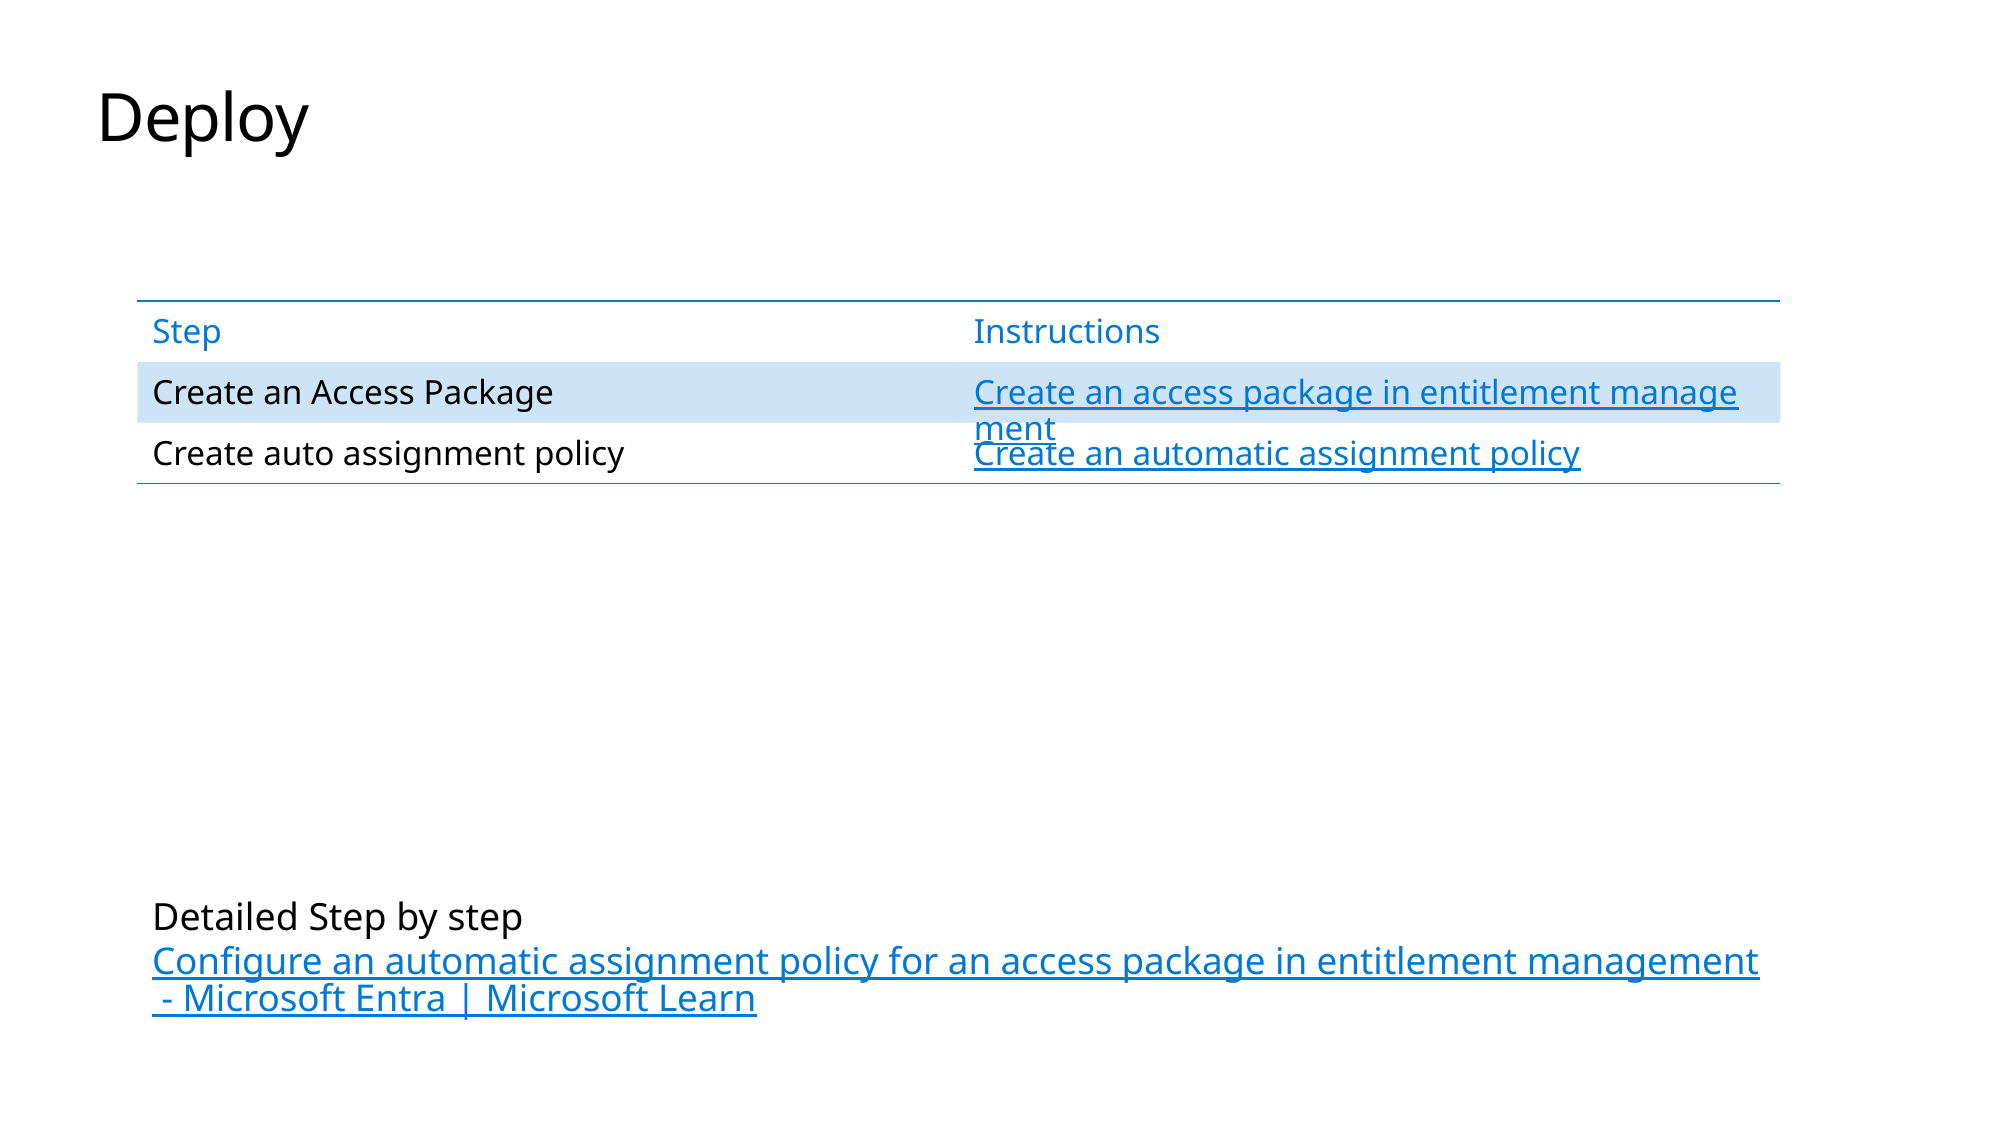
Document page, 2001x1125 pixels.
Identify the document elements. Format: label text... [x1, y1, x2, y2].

table_cell Create an access package in entitlement management [959, 362, 1780, 423]
table_cell Create auto assignment policy [137, 423, 959, 483]
table_header Step [137, 302, 959, 362]
table_cell Create an automatic assignment policy [959, 423, 1780, 483]
title Deploy [96, 75, 1904, 166]
table_cell Create an Access Package [137, 362, 959, 423]
table_header Instructions [959, 302, 1780, 362]
text_box Detailed Step by step Configure an automatic assignment policy for an access package in entitlement management - Microsoft Entra | Microsoft Learn [137, 885, 1781, 996]
